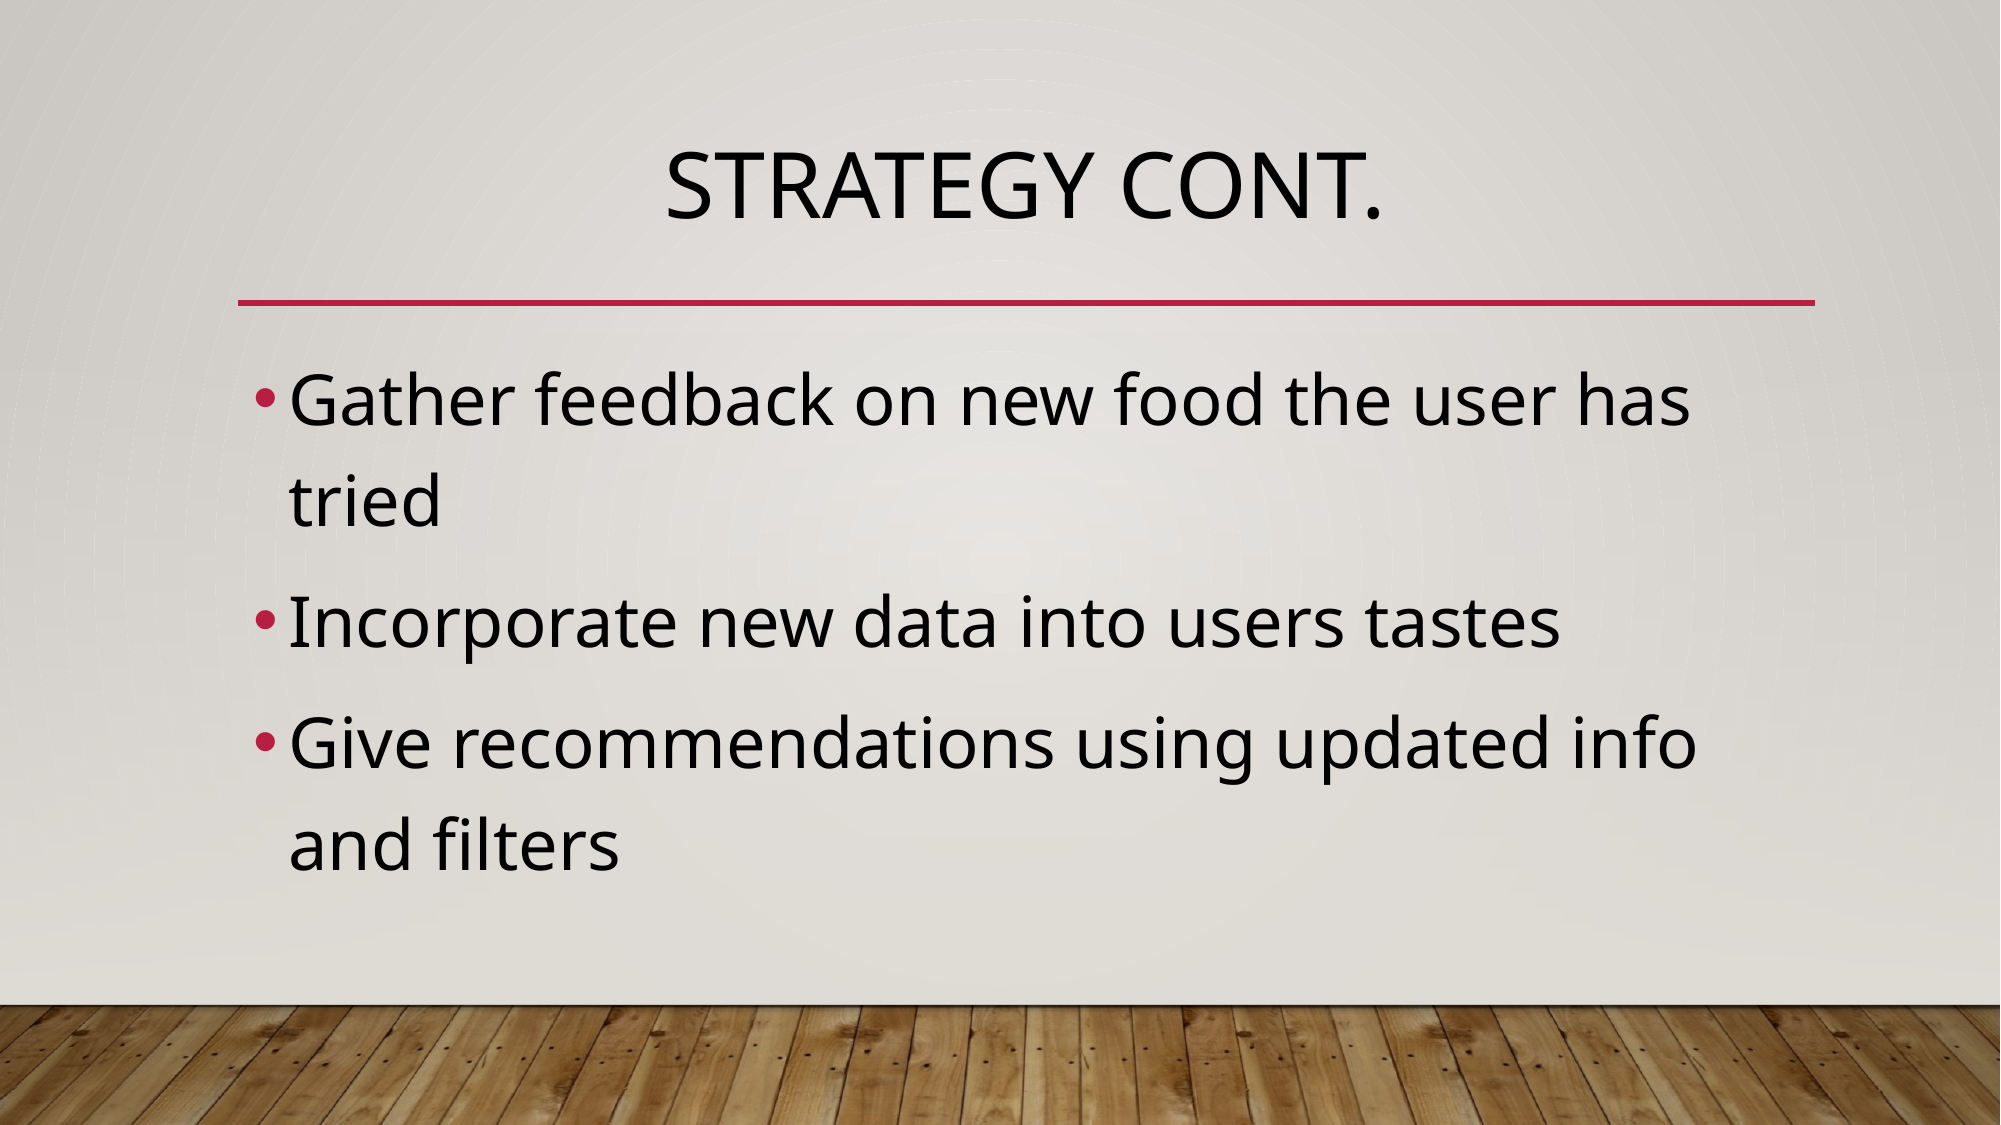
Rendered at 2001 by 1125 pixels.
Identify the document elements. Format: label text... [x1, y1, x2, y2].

picture [0, 1005, 2000, 1125]
list Gather feedback on new food the user has tried Incorporate new data into users tastes Give recommendations using updated info and filters [238, 330, 1814, 897]
title Strategy cont. [238, 131, 1814, 305]
